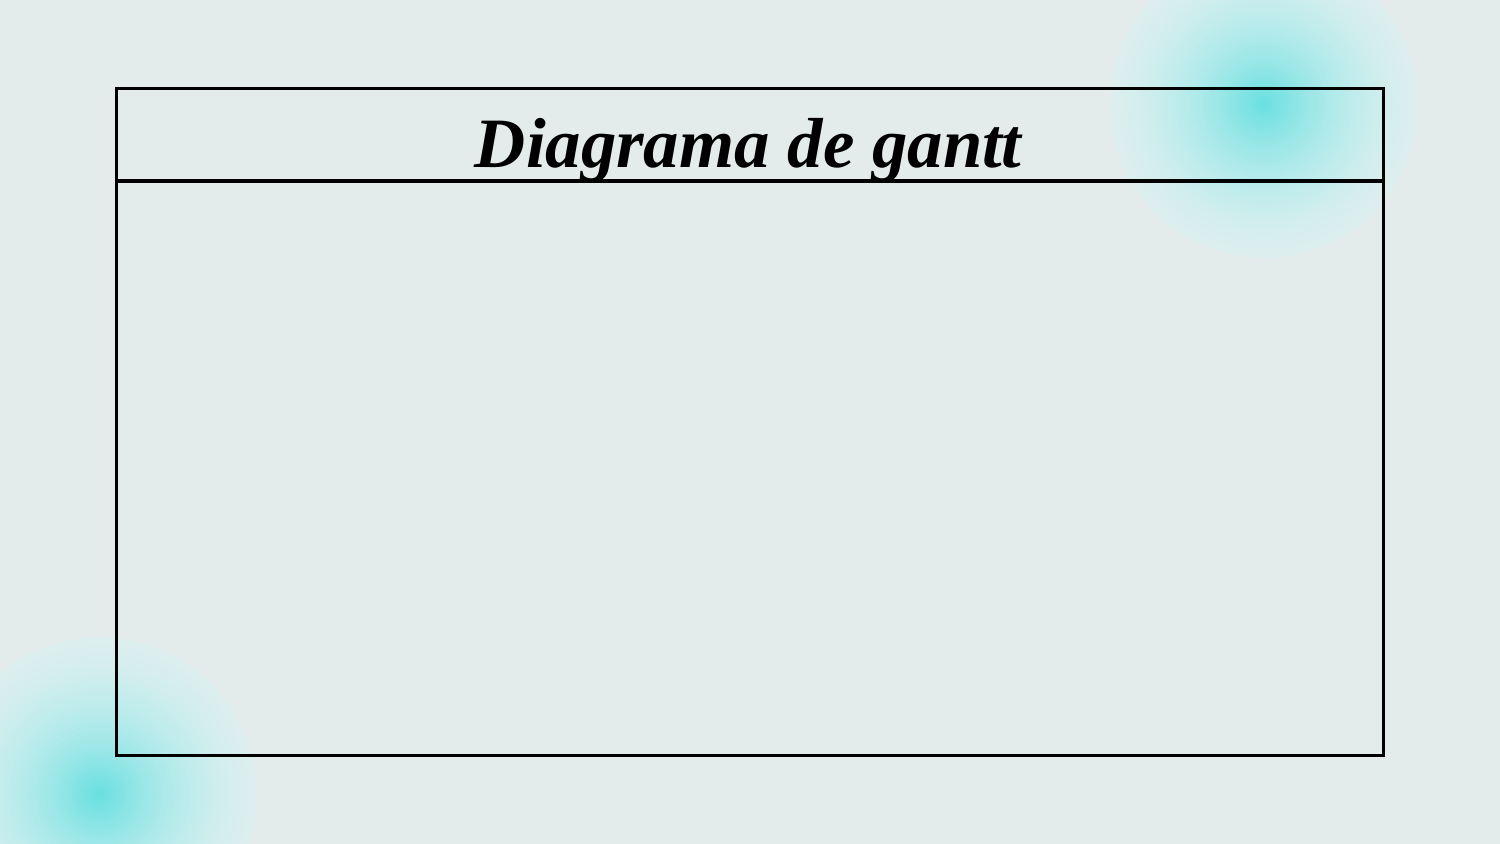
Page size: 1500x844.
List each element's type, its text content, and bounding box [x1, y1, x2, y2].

title Diagrama de gantt [143, 88, 1355, 192]
